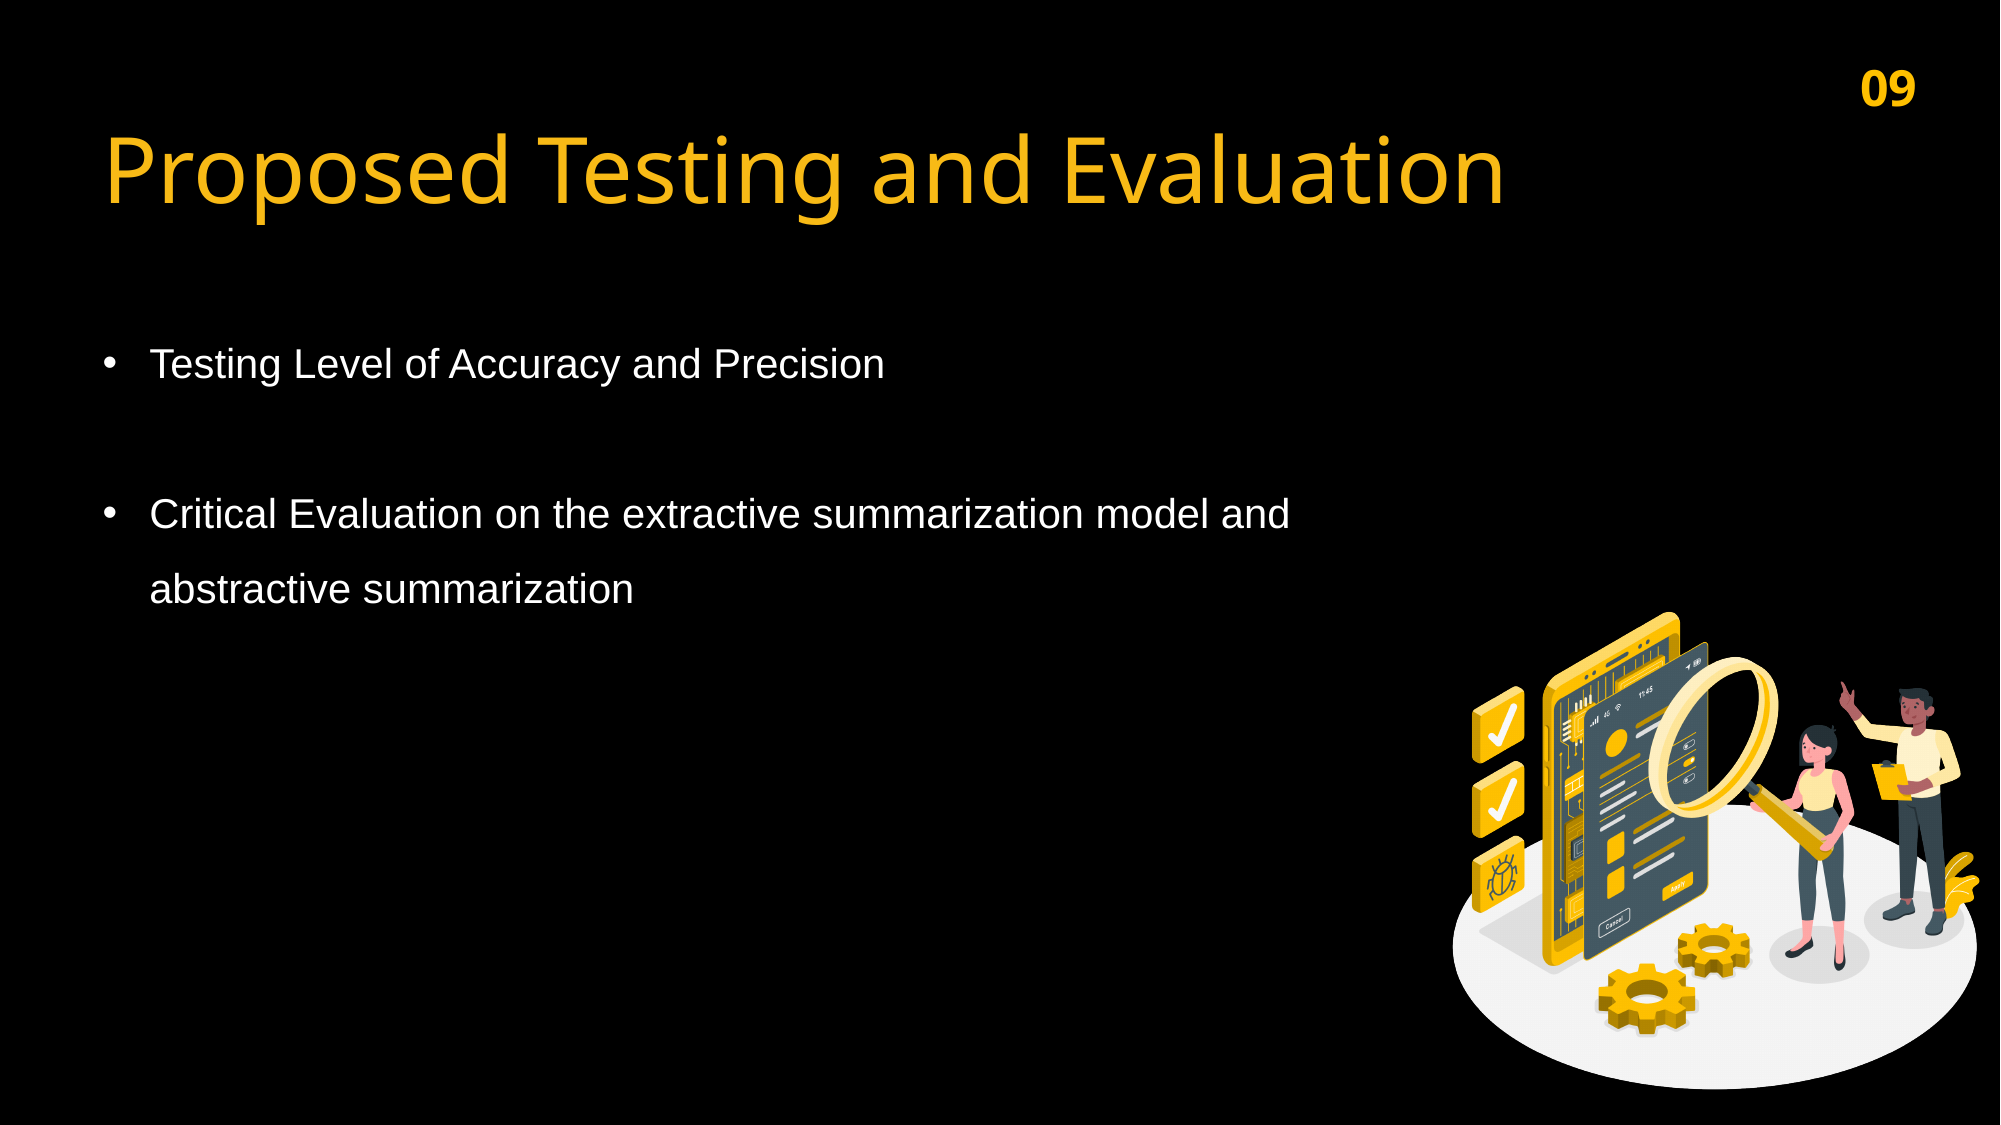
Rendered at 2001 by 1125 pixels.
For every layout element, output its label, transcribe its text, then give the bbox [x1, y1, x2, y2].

text_box 09 [1845, 49, 1950, 124]
picture [1432, 557, 2000, 1125]
text_box Testing Level of Accuracy and Precision Critical Evaluation on the extractive summarization model and abstractive summarization [87, 304, 1433, 620]
text_box Proposed Testing and Evaluation [87, 85, 1664, 262]
